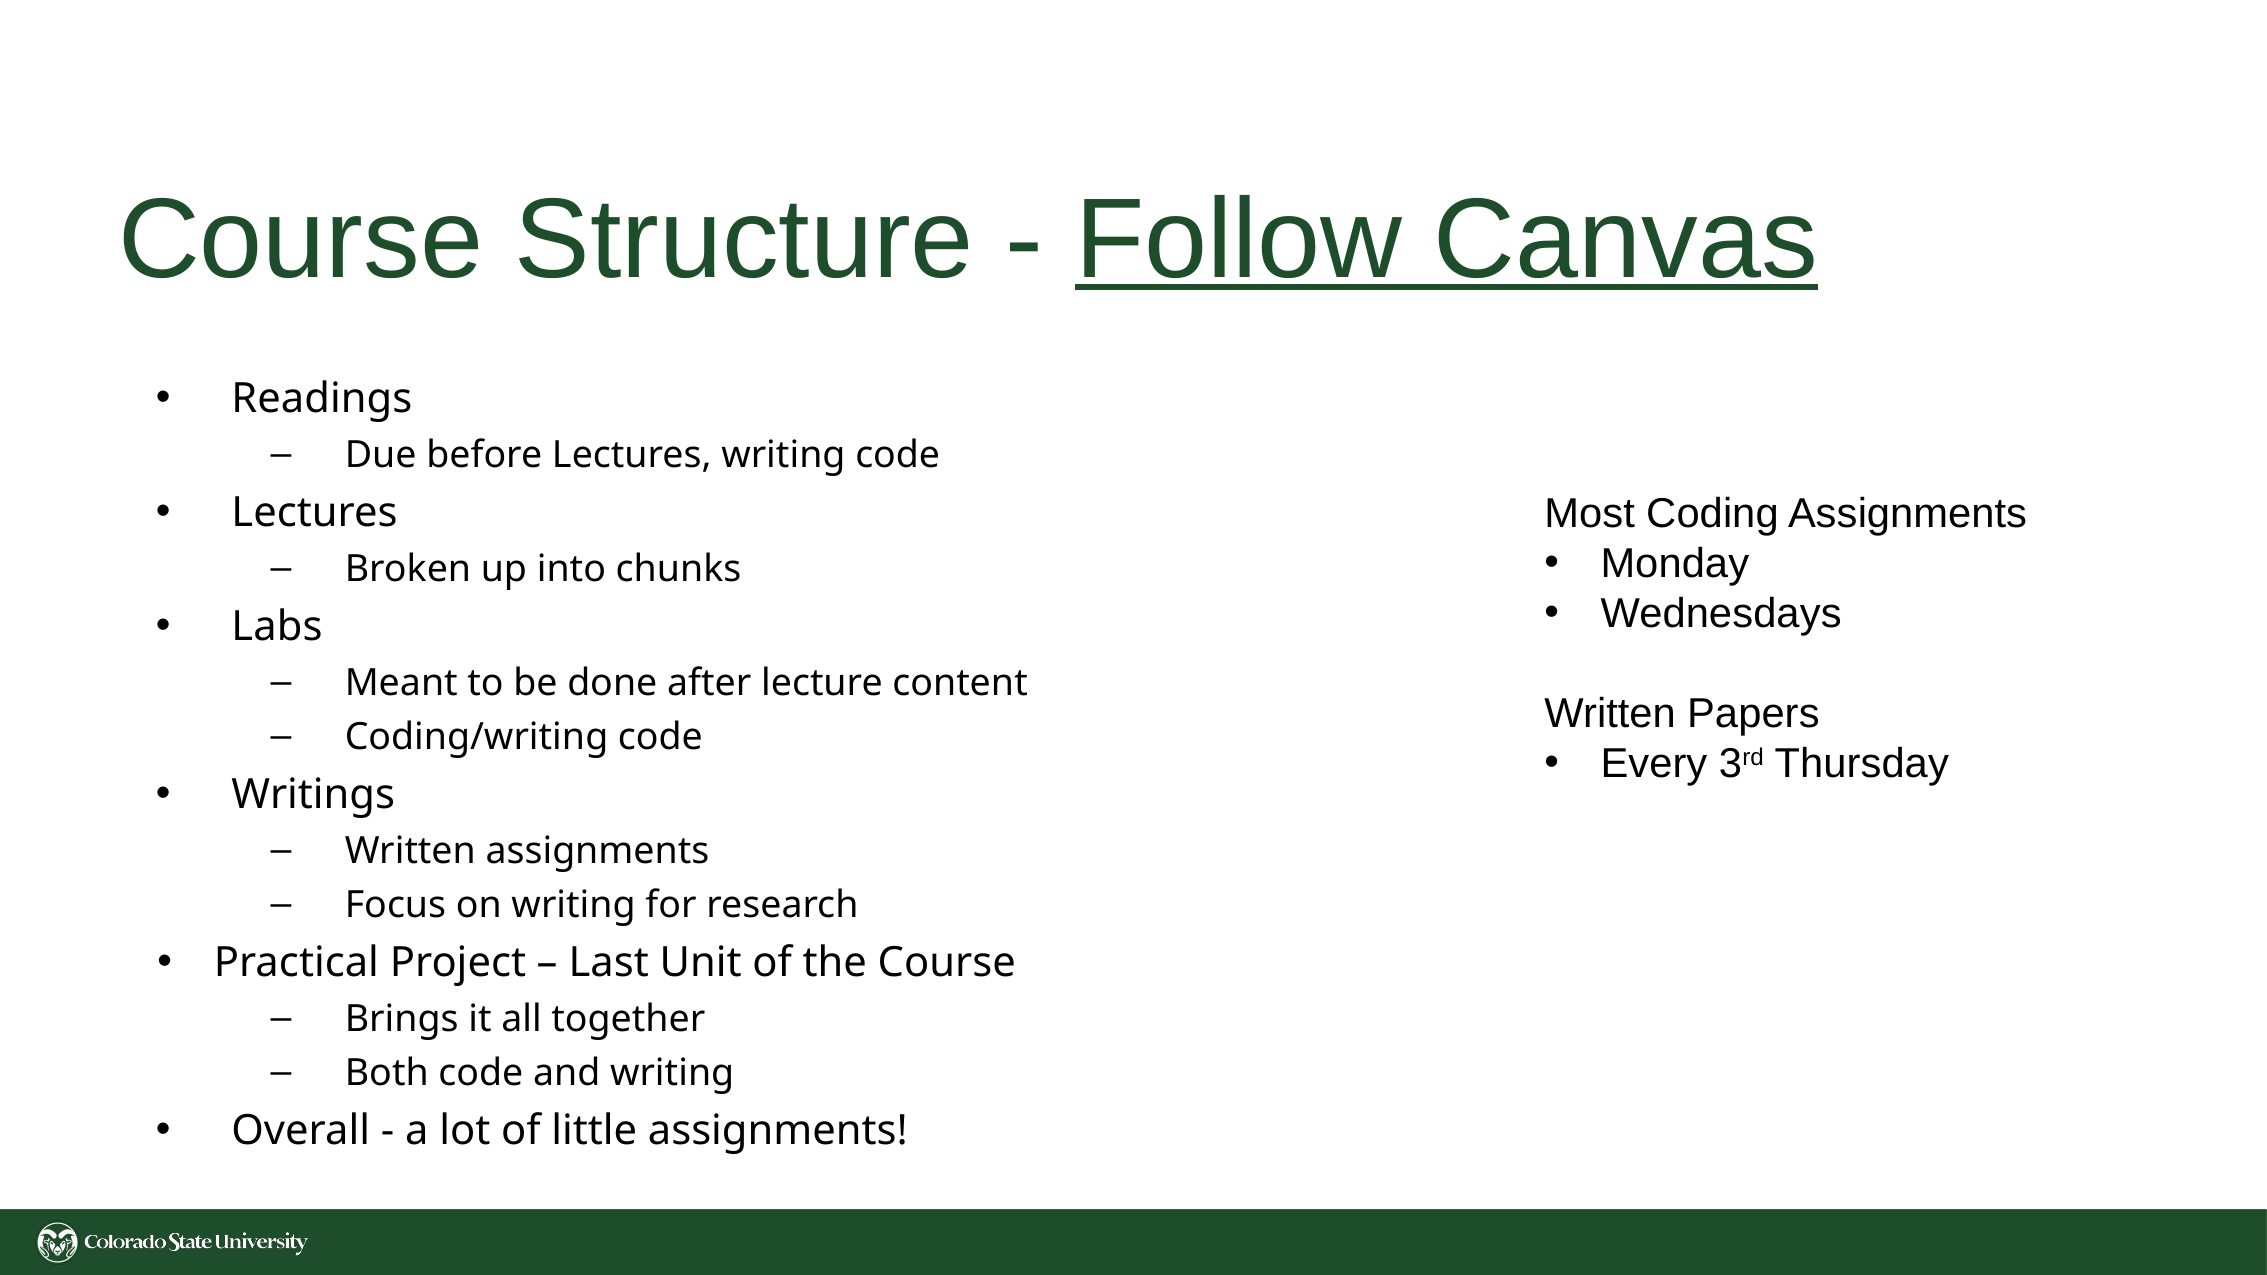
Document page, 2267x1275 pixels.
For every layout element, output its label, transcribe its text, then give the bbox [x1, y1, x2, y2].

picture [25, 1209, 320, 1275]
list Readings Due before Lectures, writing code Lectures Broken up into chunks Labs Meant to be done after lecture content Coding/writing code Writings Written assignments Focus on writing for research Practical Project – Last Unit of the Course Brings it all together Both code and writing Overall - a lot of little assignments! [103, 346, 1189, 1230]
title Course Structure - Follow Canvas [103, 148, 2164, 316]
text_box Most Coding Assignments Monday Wednesdays Written Papers Every 3rd Thursday [1529, 478, 2043, 794]
